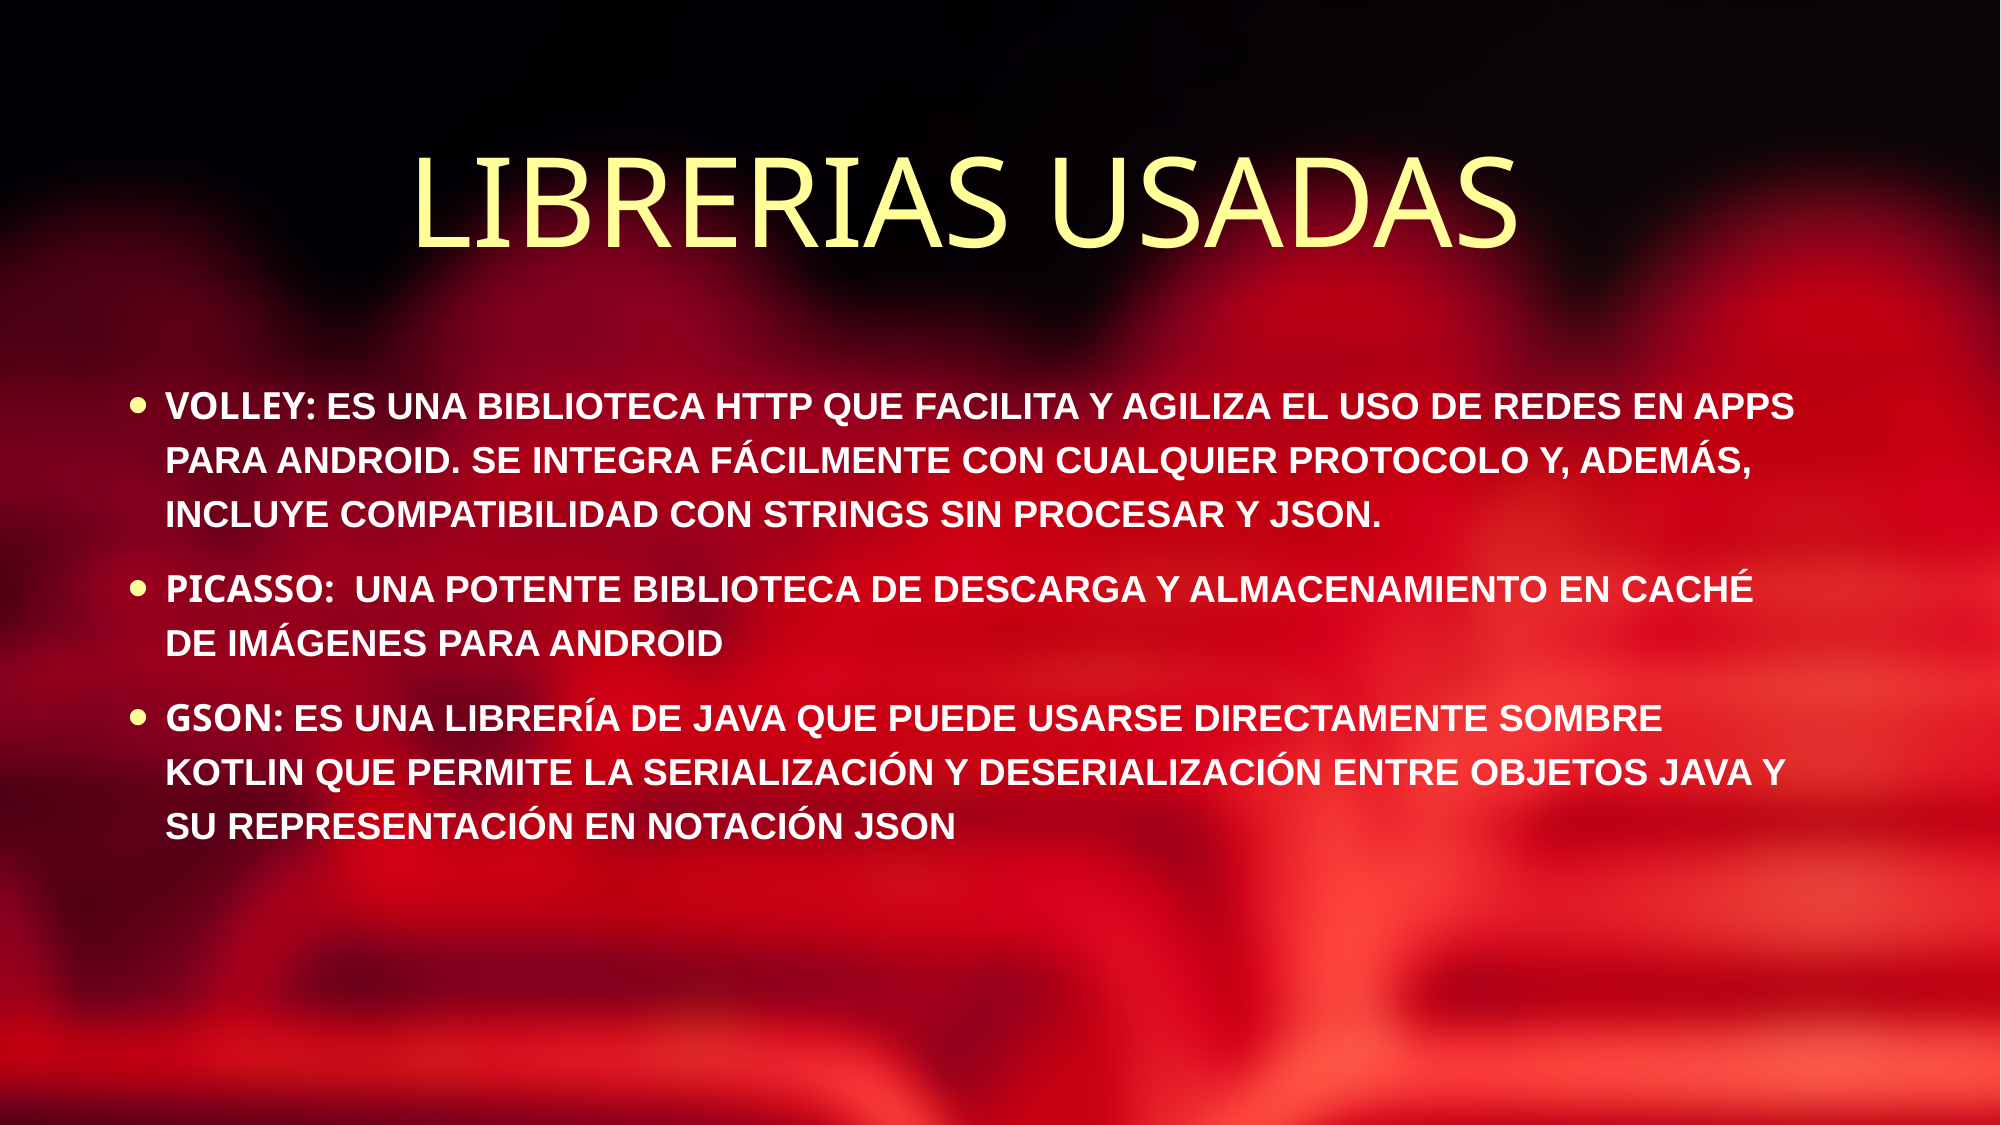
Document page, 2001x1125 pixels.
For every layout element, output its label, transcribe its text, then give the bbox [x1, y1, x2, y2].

list Volley: es una biblioteca HTTP que facilita y agiliza el uso de redes en apps para Android. se integra fácilmente con cualquier protocolo y, además, incluye compatibilidad con strings sin procesar y JSON. PICASSO: Una potente biblioteca de descarga y almacenamiento en caché de imágenes para Android GSON: Es una librería de java que puede usarse directamente sombre kotlin que permite la serialización y deserialización entre objetos Java y su representación en notación JSON [112, 338, 1818, 882]
title LIBRERIAS USADAS [112, 112, 1818, 302]
picture [0, 0, 2001, 1125]
